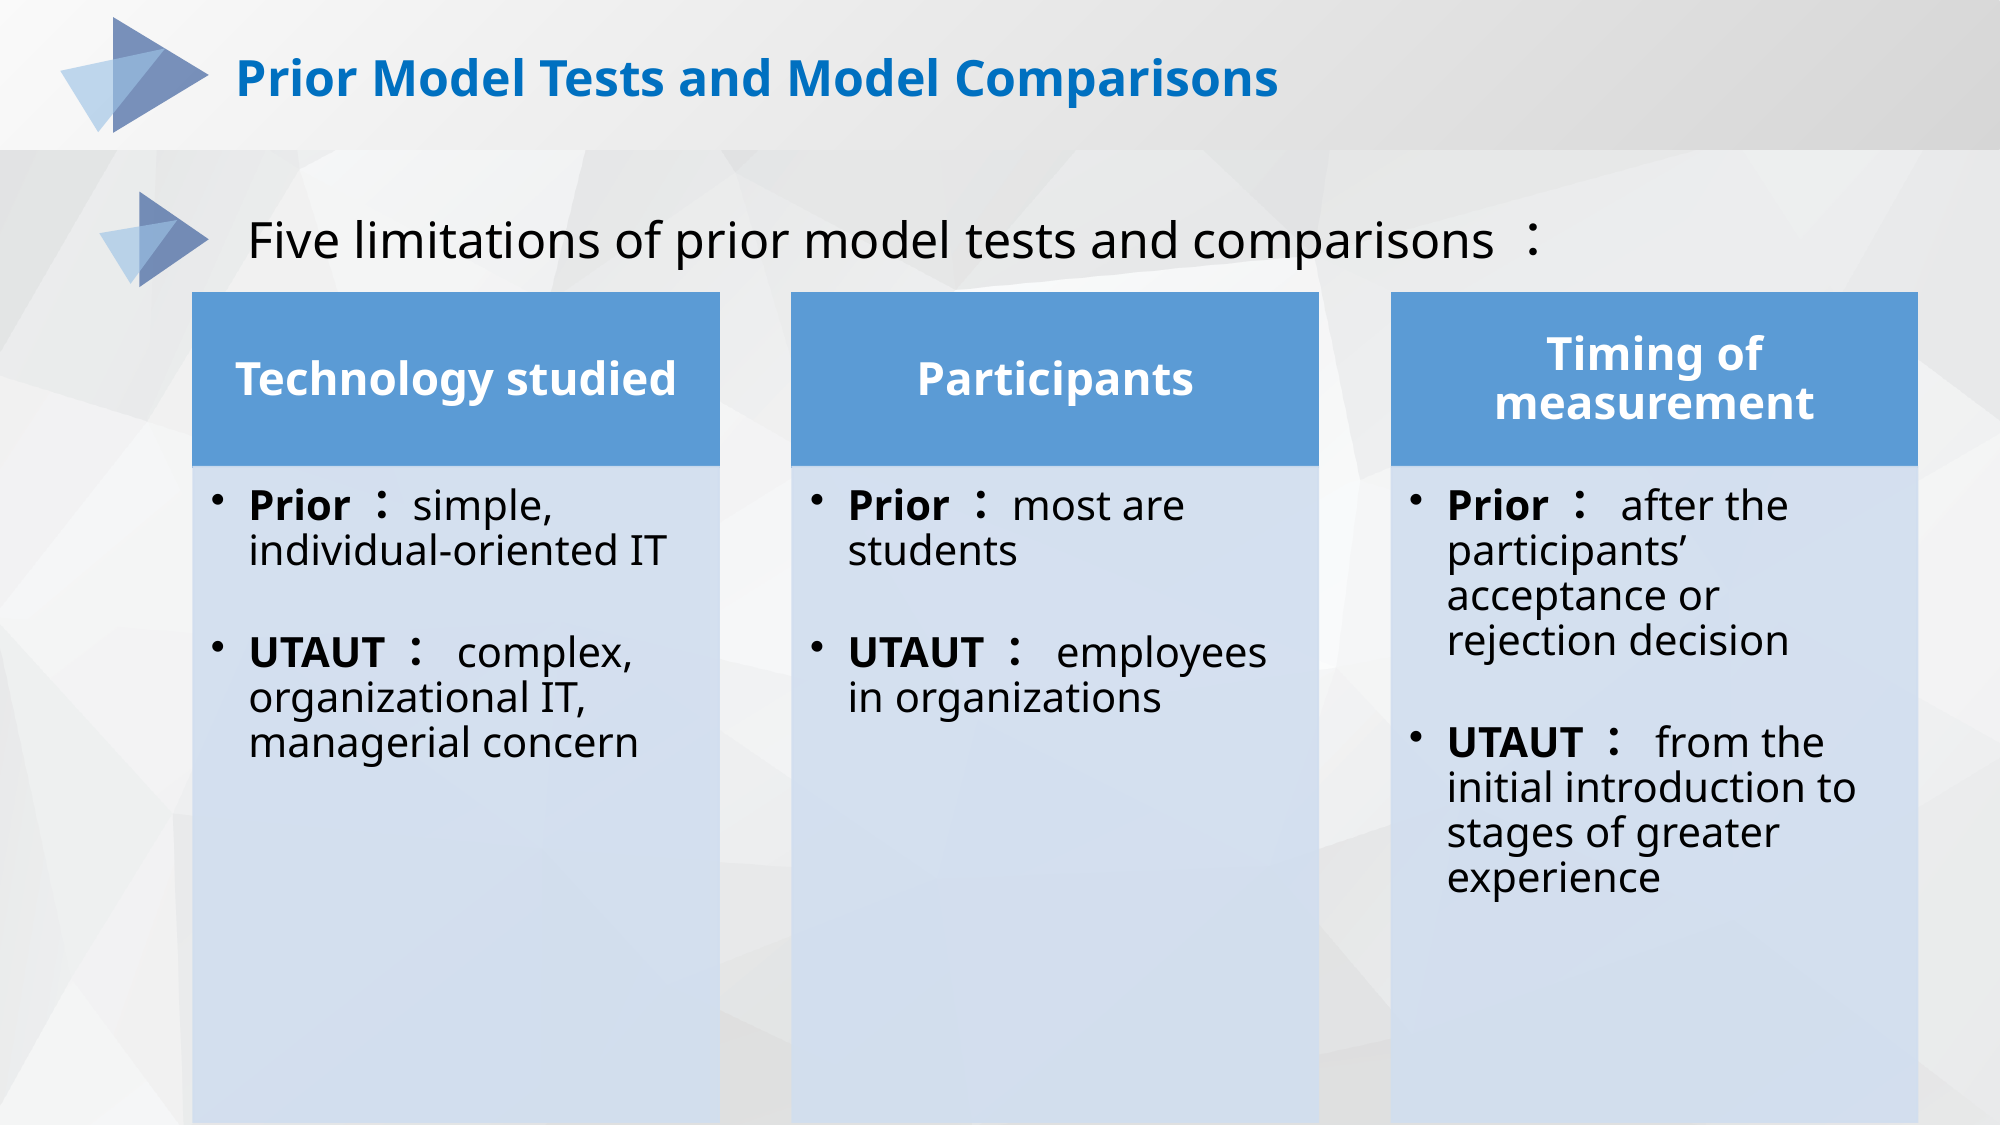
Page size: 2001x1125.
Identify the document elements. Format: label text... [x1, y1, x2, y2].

picture [0, 151, 2000, 1125]
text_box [192, 290, 1918, 1125]
text_box [0, 0, 2000, 151]
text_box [71, 17, 209, 133]
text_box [109, 191, 209, 288]
text_box Prior Model Tests and Model Comparisons [220, 38, 1988, 114]
text_box Five limitations of prior model tests and comparisons： [232, 201, 1834, 290]
